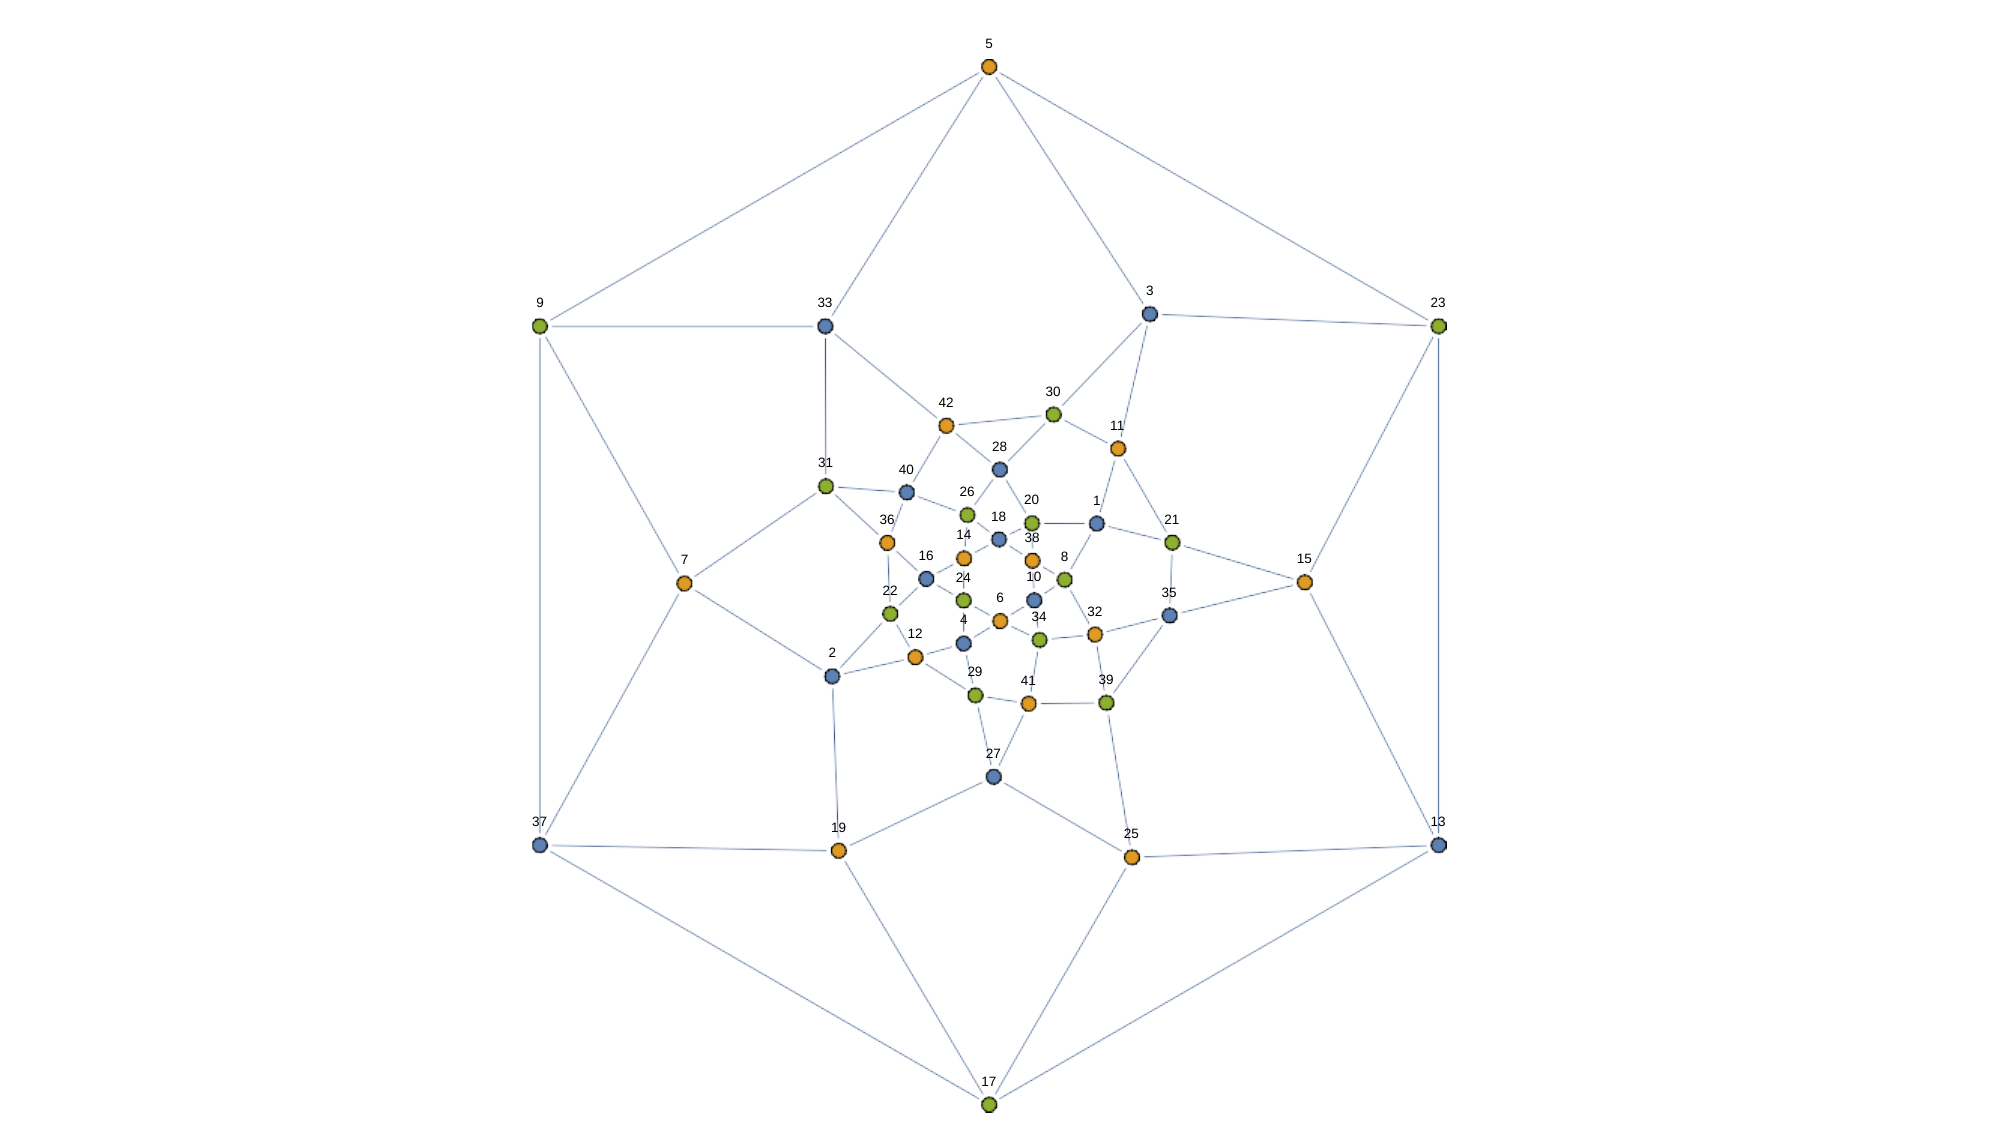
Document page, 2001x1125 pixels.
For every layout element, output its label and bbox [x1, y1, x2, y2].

text_box [528, 35, 1452, 1113]
